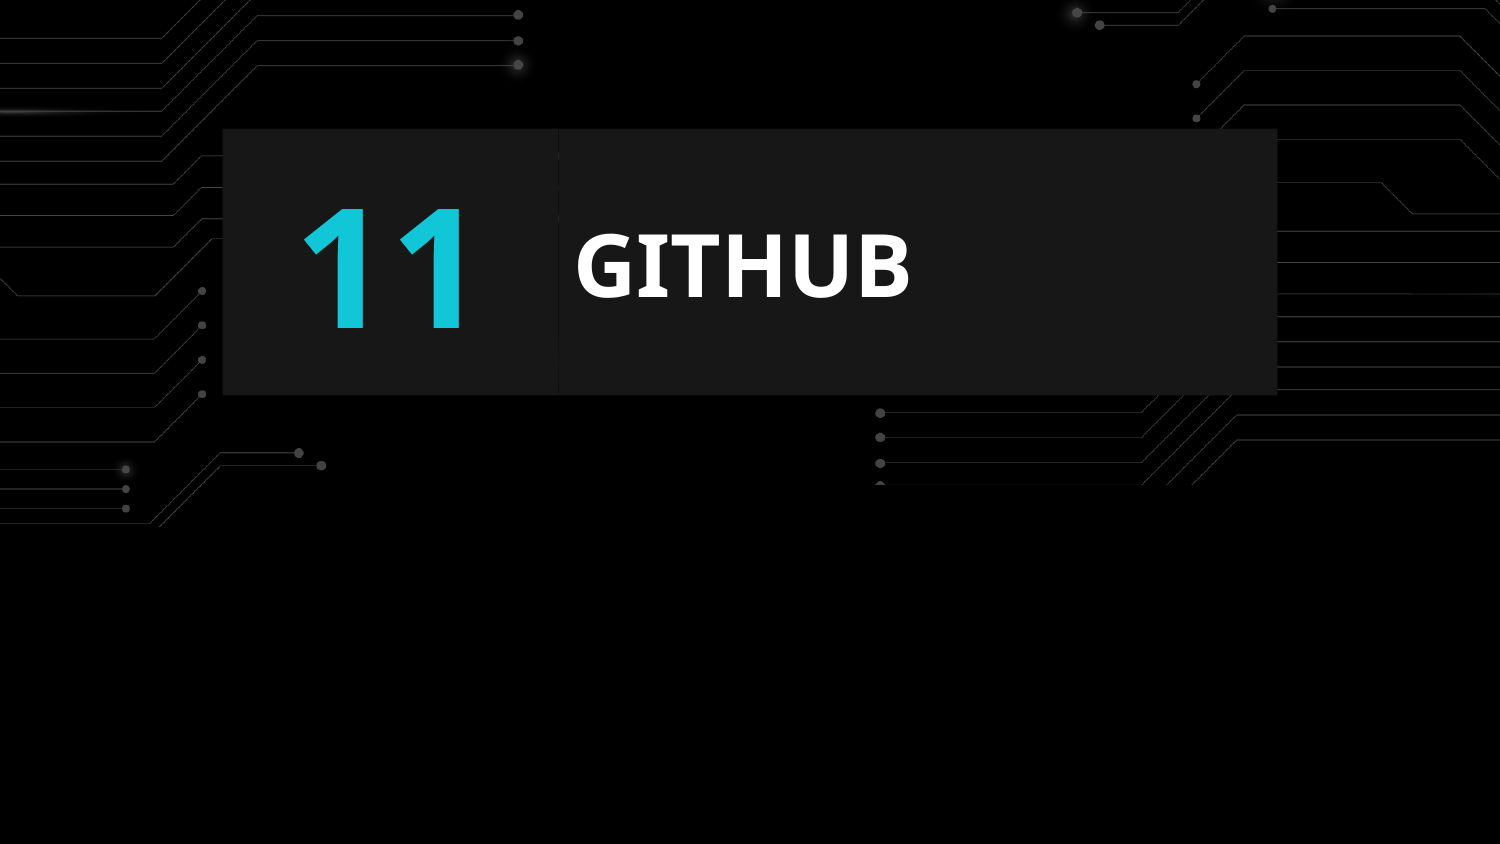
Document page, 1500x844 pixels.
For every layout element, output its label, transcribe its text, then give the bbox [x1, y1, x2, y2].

title 11 [222, 128, 559, 396]
picture [0, 0, 1500, 844]
picture [865, 0, 1500, 485]
title GITHUB [559, 128, 1278, 396]
